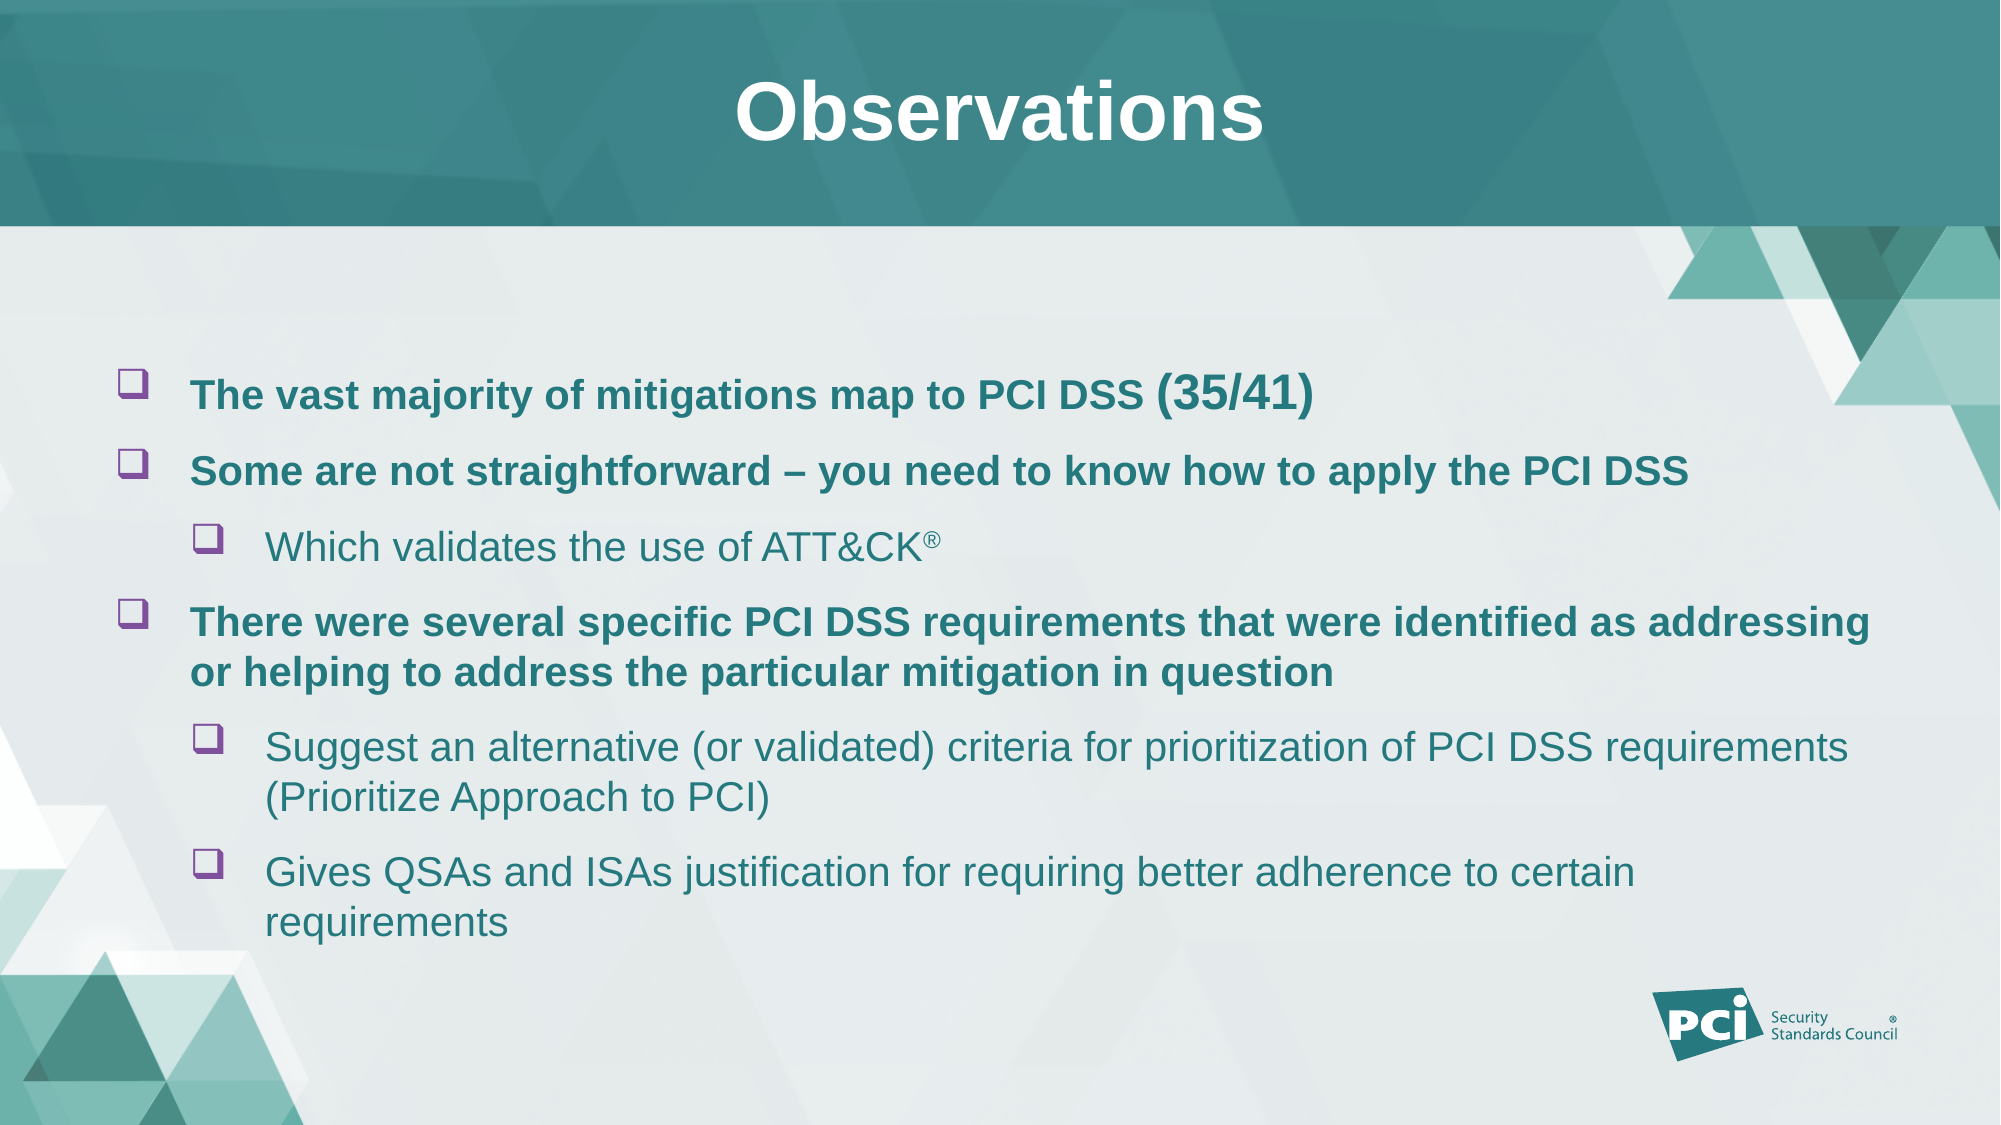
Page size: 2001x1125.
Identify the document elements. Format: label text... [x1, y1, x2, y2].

picture [0, 0, 2000, 1125]
list The vast majority of mitigations map to PCI DSS (35/41) Some are not straightforward – you need to know how to apply the PCI DSS Which validates the use of ATT&CK® There were several specific PCI DSS requirements that were identified as addressing or helping to address the particular mitigation in question Suggest an alternative (or validated) criteria for prioritization of PCI DSS requirements (Prioritize Approach to PCI) Gives QSAs and ISAs justification for requiring better adherence to certain requirements [99, 351, 1900, 1025]
title Observations [99, 24, 1900, 203]
